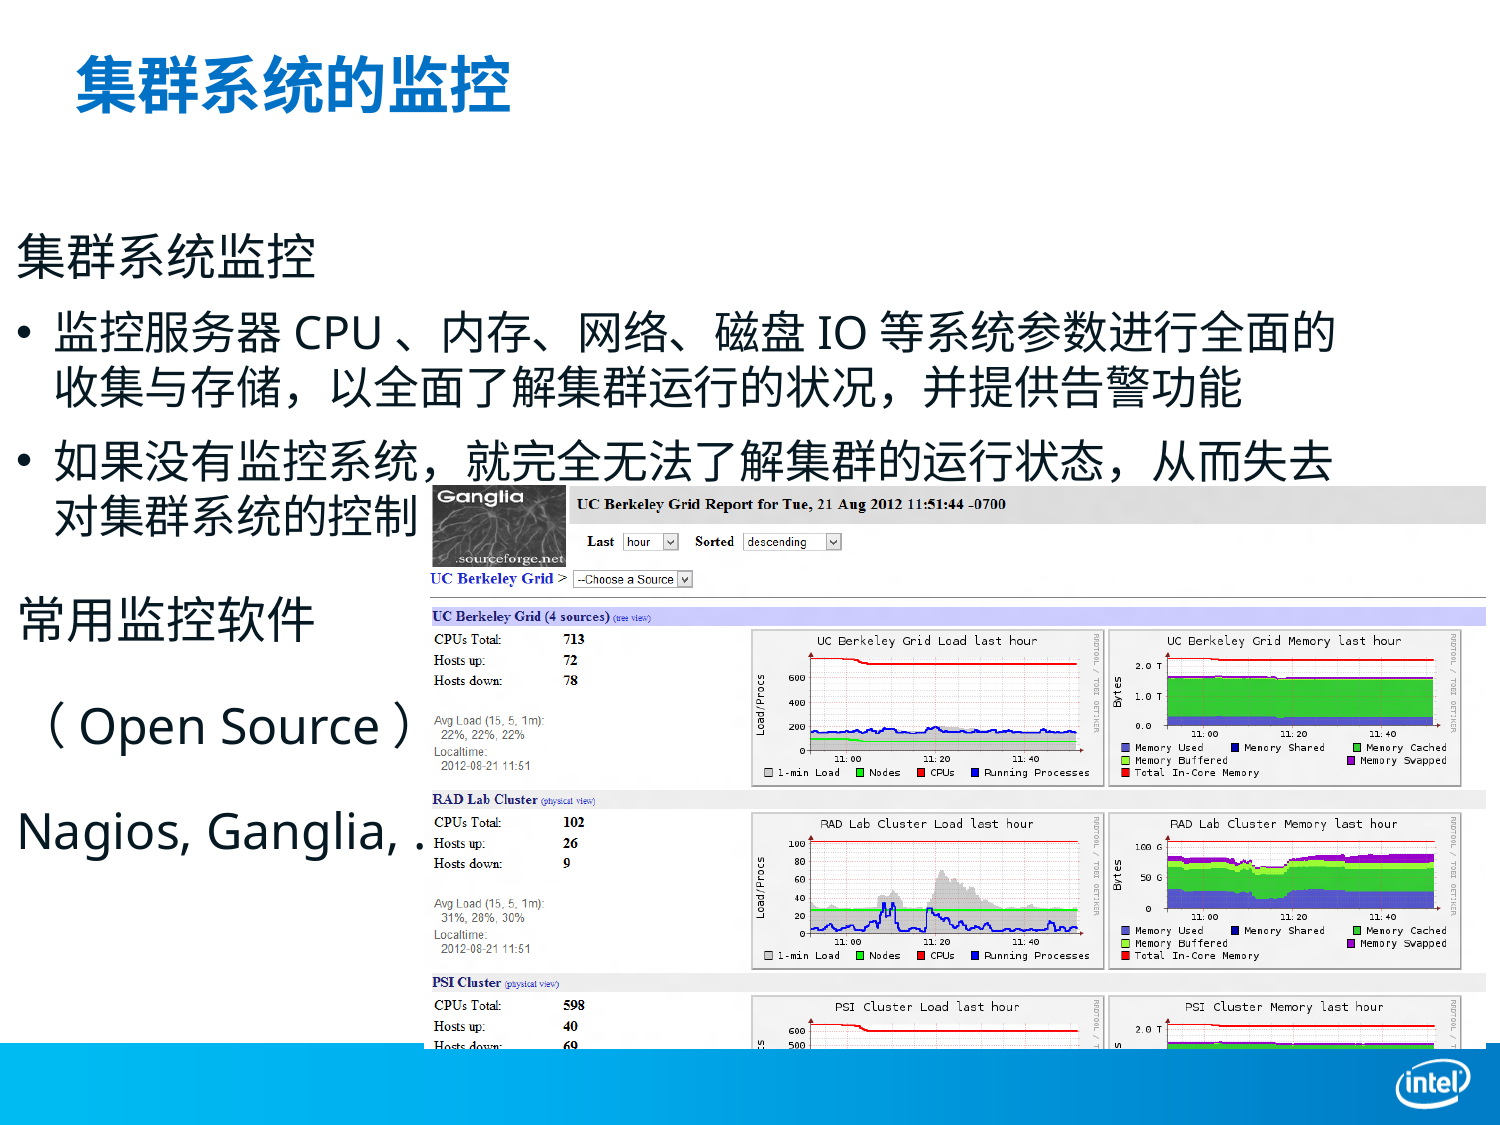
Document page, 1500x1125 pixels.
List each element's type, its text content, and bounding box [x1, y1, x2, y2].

title 集群系统的监控 [75, 67, 1425, 213]
picture [423, 484, 1500, 1125]
list 集群系统监控 监控服务器CPU、内存、网络、磁盘IO等系统参数进行全面的收集与存储，以全面了解集群运行的状况，并提供告警功能 如果没有监控系统，就完全无法了解集群的运行状态，从而失去对集群系统的控制 常用监控软件 （Open Source） Nagios, Ganglia, …… [16, 224, 1367, 975]
